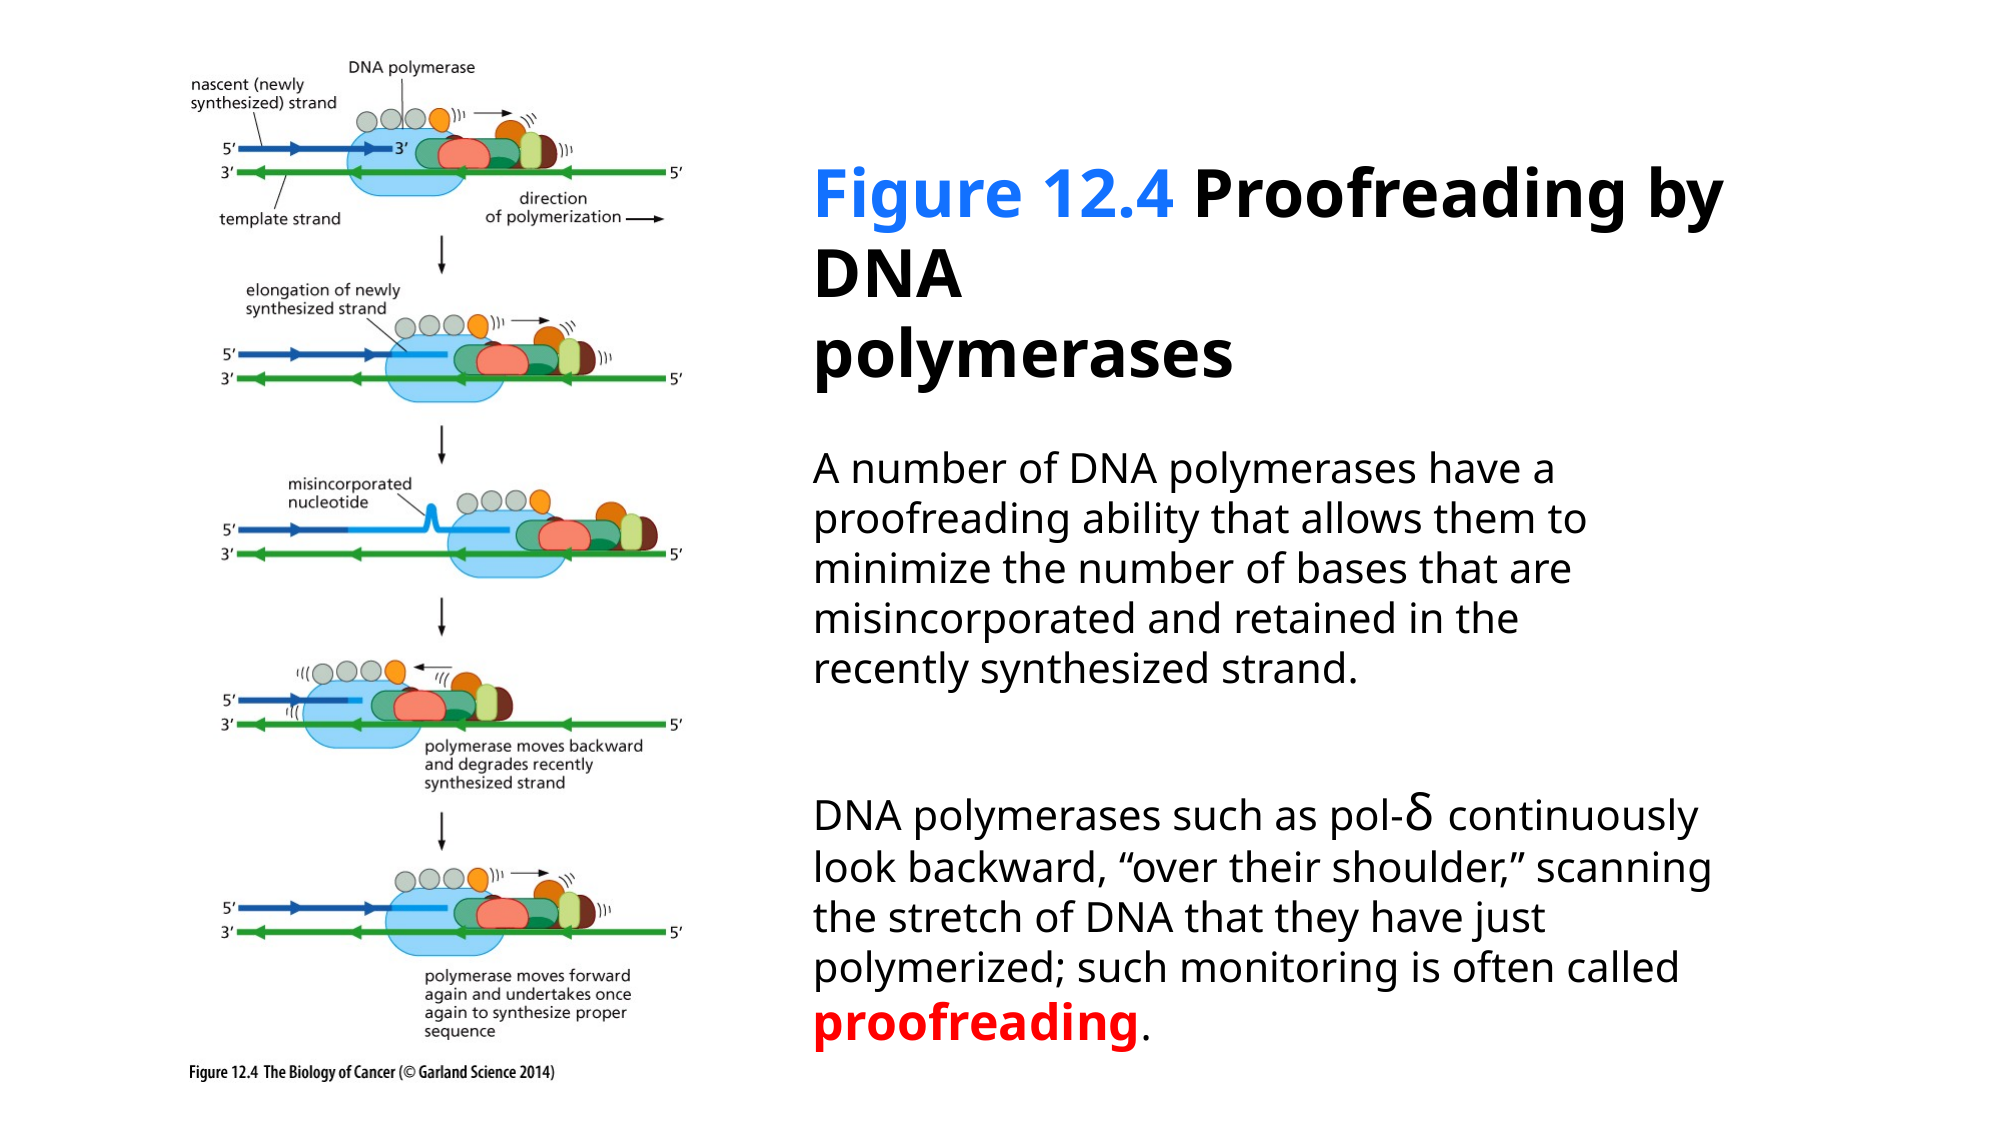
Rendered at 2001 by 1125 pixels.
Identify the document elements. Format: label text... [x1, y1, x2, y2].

text_box A number of DNA polymerases have a proofreading ability that allows them to minimize the number of bases that are misincorporated and retained in the recently synthesized strand. [798, 434, 1699, 699]
text_box Figure 12.4 Proofreading by DNA polymerases [798, 143, 1897, 399]
picture [181, 50, 693, 1086]
text_box DNA polymerases such as pol-δ continuously look backward, “over their shoulder,” scanning the stretch of DNA that they have just polymerized; such monitoring is often called proofreading. [798, 773, 1799, 1058]
